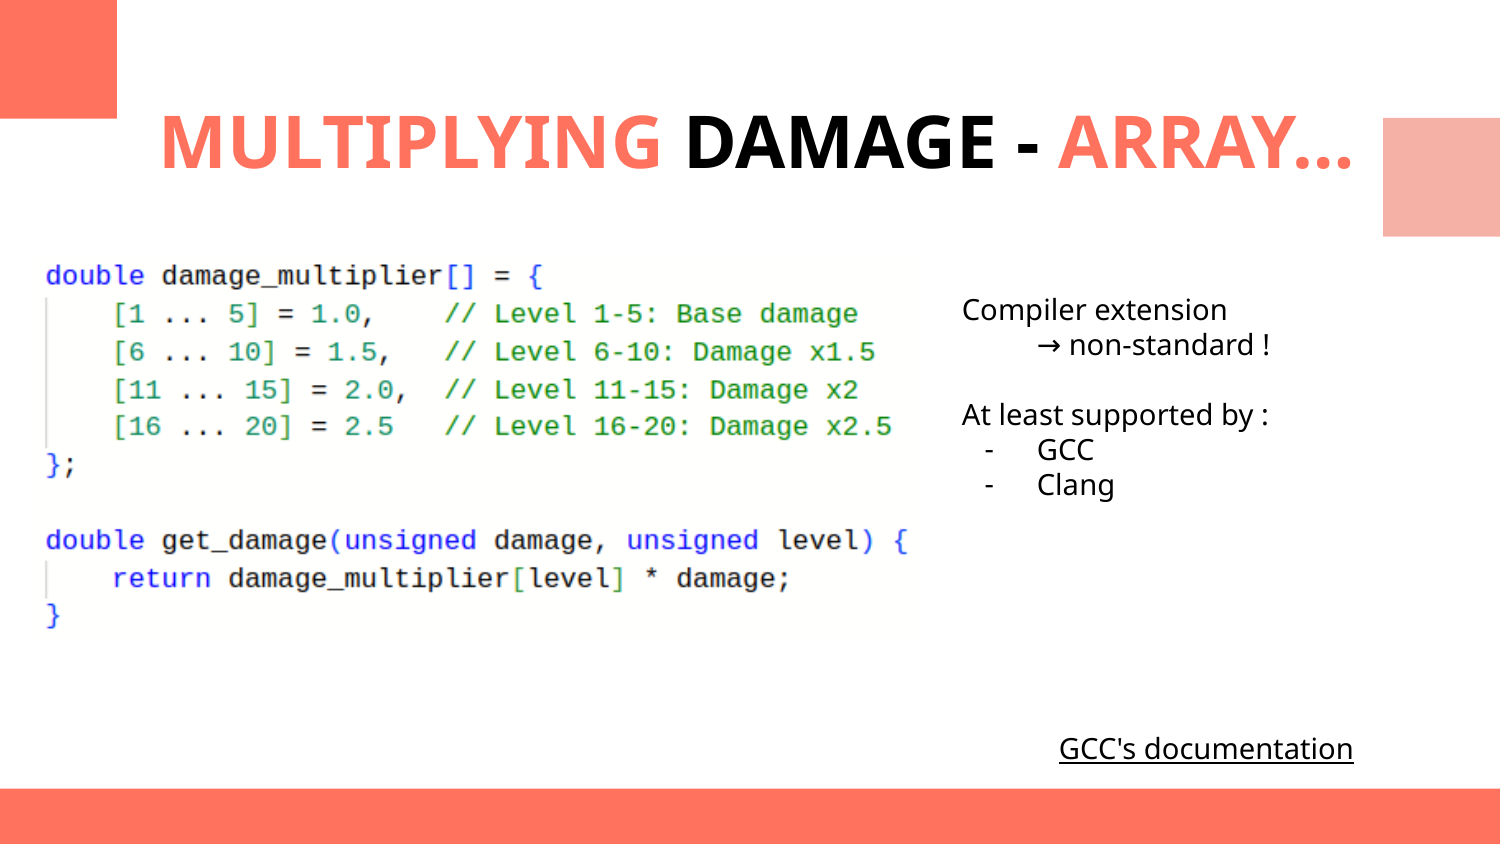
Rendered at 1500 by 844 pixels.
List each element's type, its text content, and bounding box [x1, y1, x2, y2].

picture [33, 255, 918, 642]
text_box GCC's documentation [1044, 715, 1425, 789]
text_box Compiler extension → non-standard ! At least supported by : GCC Clang [946, 276, 1432, 543]
title MULTIPLYING DAMAGE - ARRAY… [105, 102, 1410, 177]
